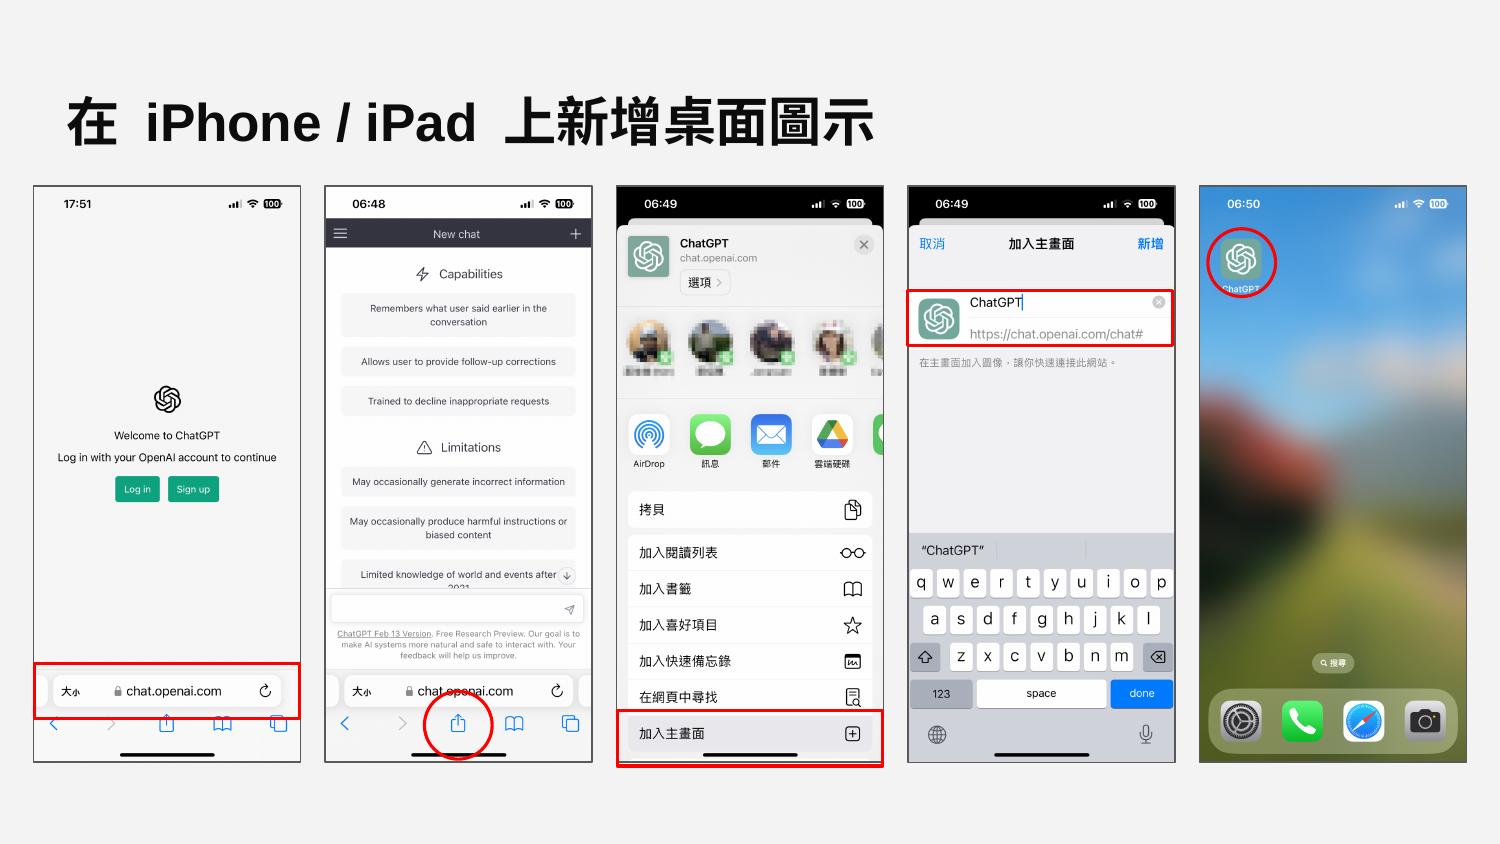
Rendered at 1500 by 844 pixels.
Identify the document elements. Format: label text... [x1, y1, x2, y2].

title 在 iPhone / iPad 上新增桌面圖示 [51, 72, 1449, 167]
picture [33, 186, 301, 762]
picture [325, 186, 592, 762]
picture [616, 186, 884, 762]
picture [1199, 186, 1467, 762]
picture [908, 186, 1175, 763]
